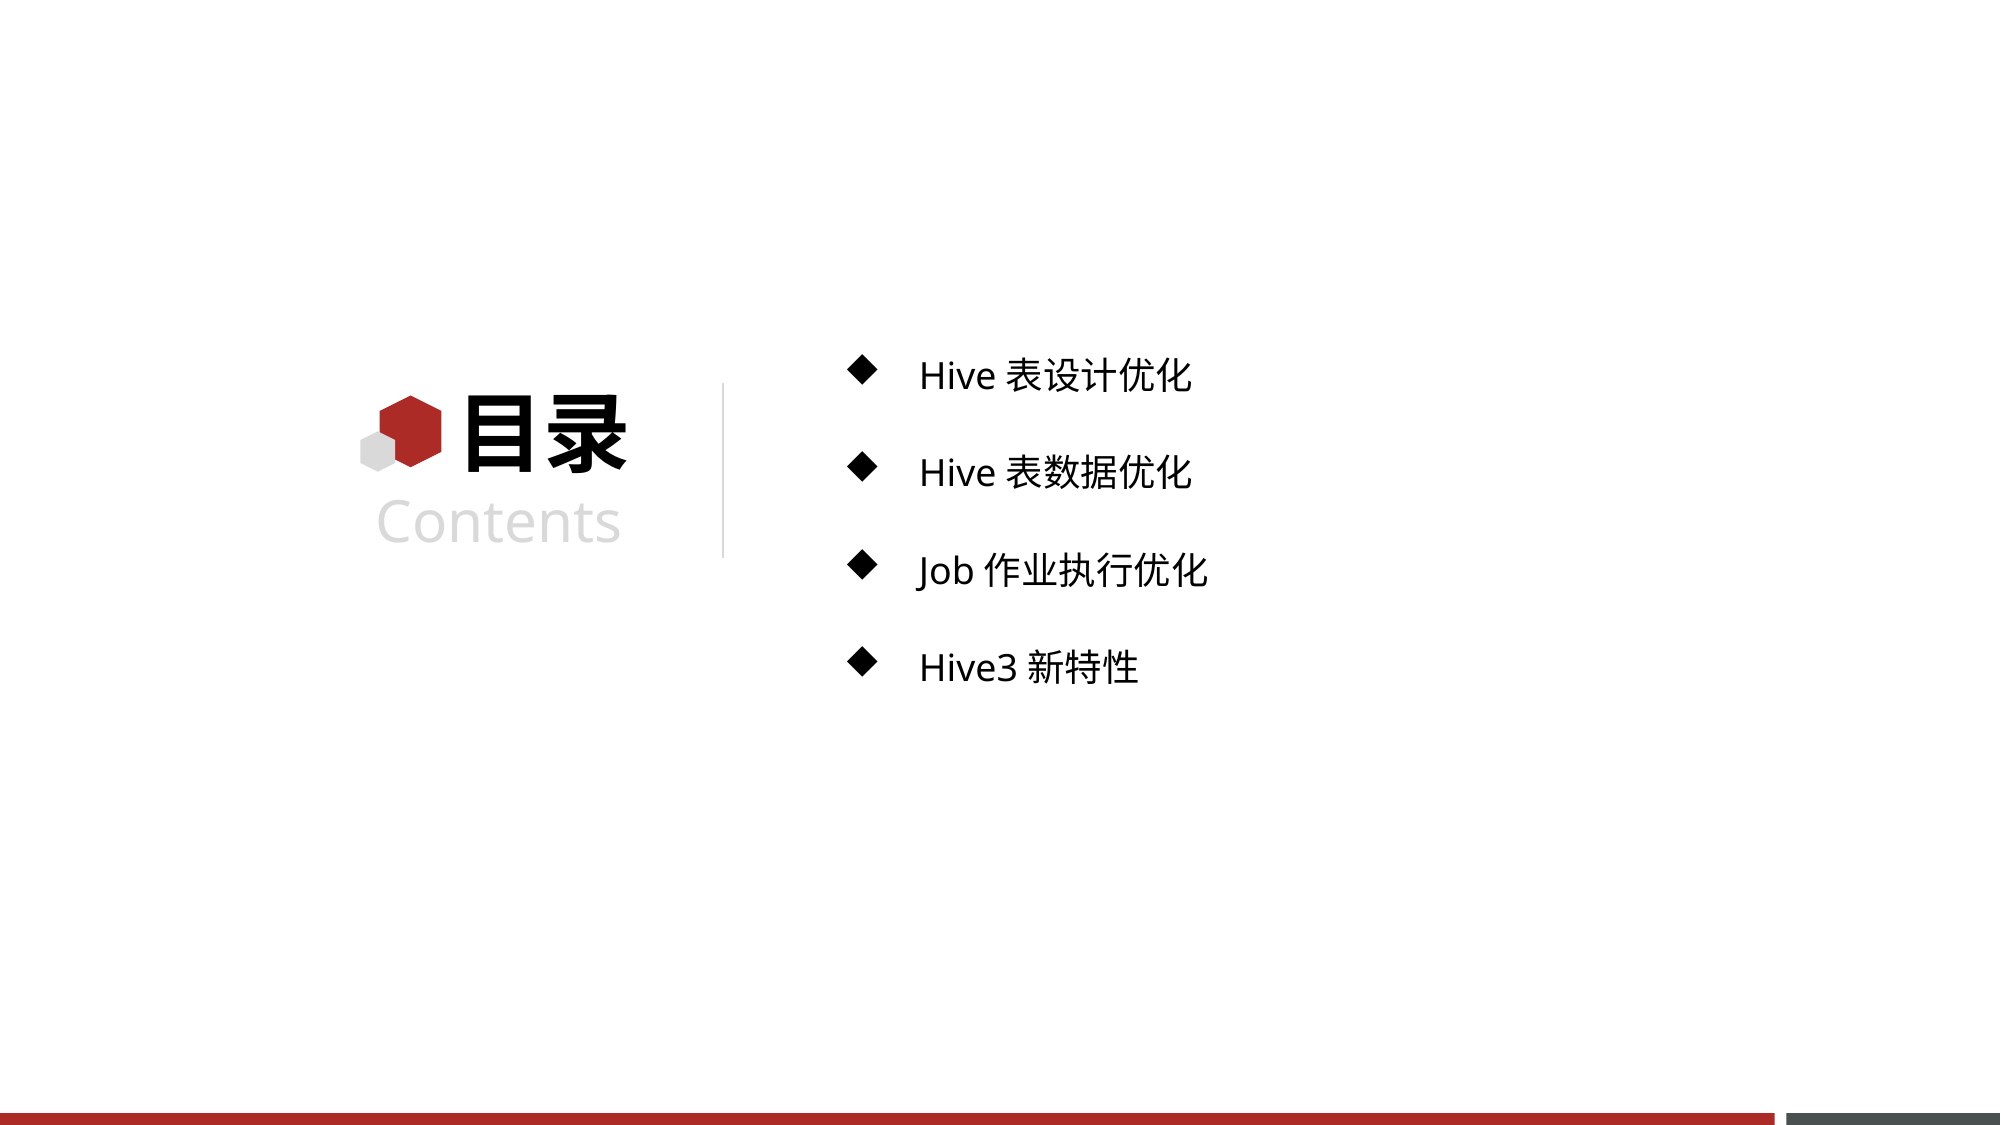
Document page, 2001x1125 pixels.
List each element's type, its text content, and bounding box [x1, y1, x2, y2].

list Hive表设计优化 Hive表数据优化 Job作业执行优化 Hive3新特性 [829, 148, 1810, 848]
